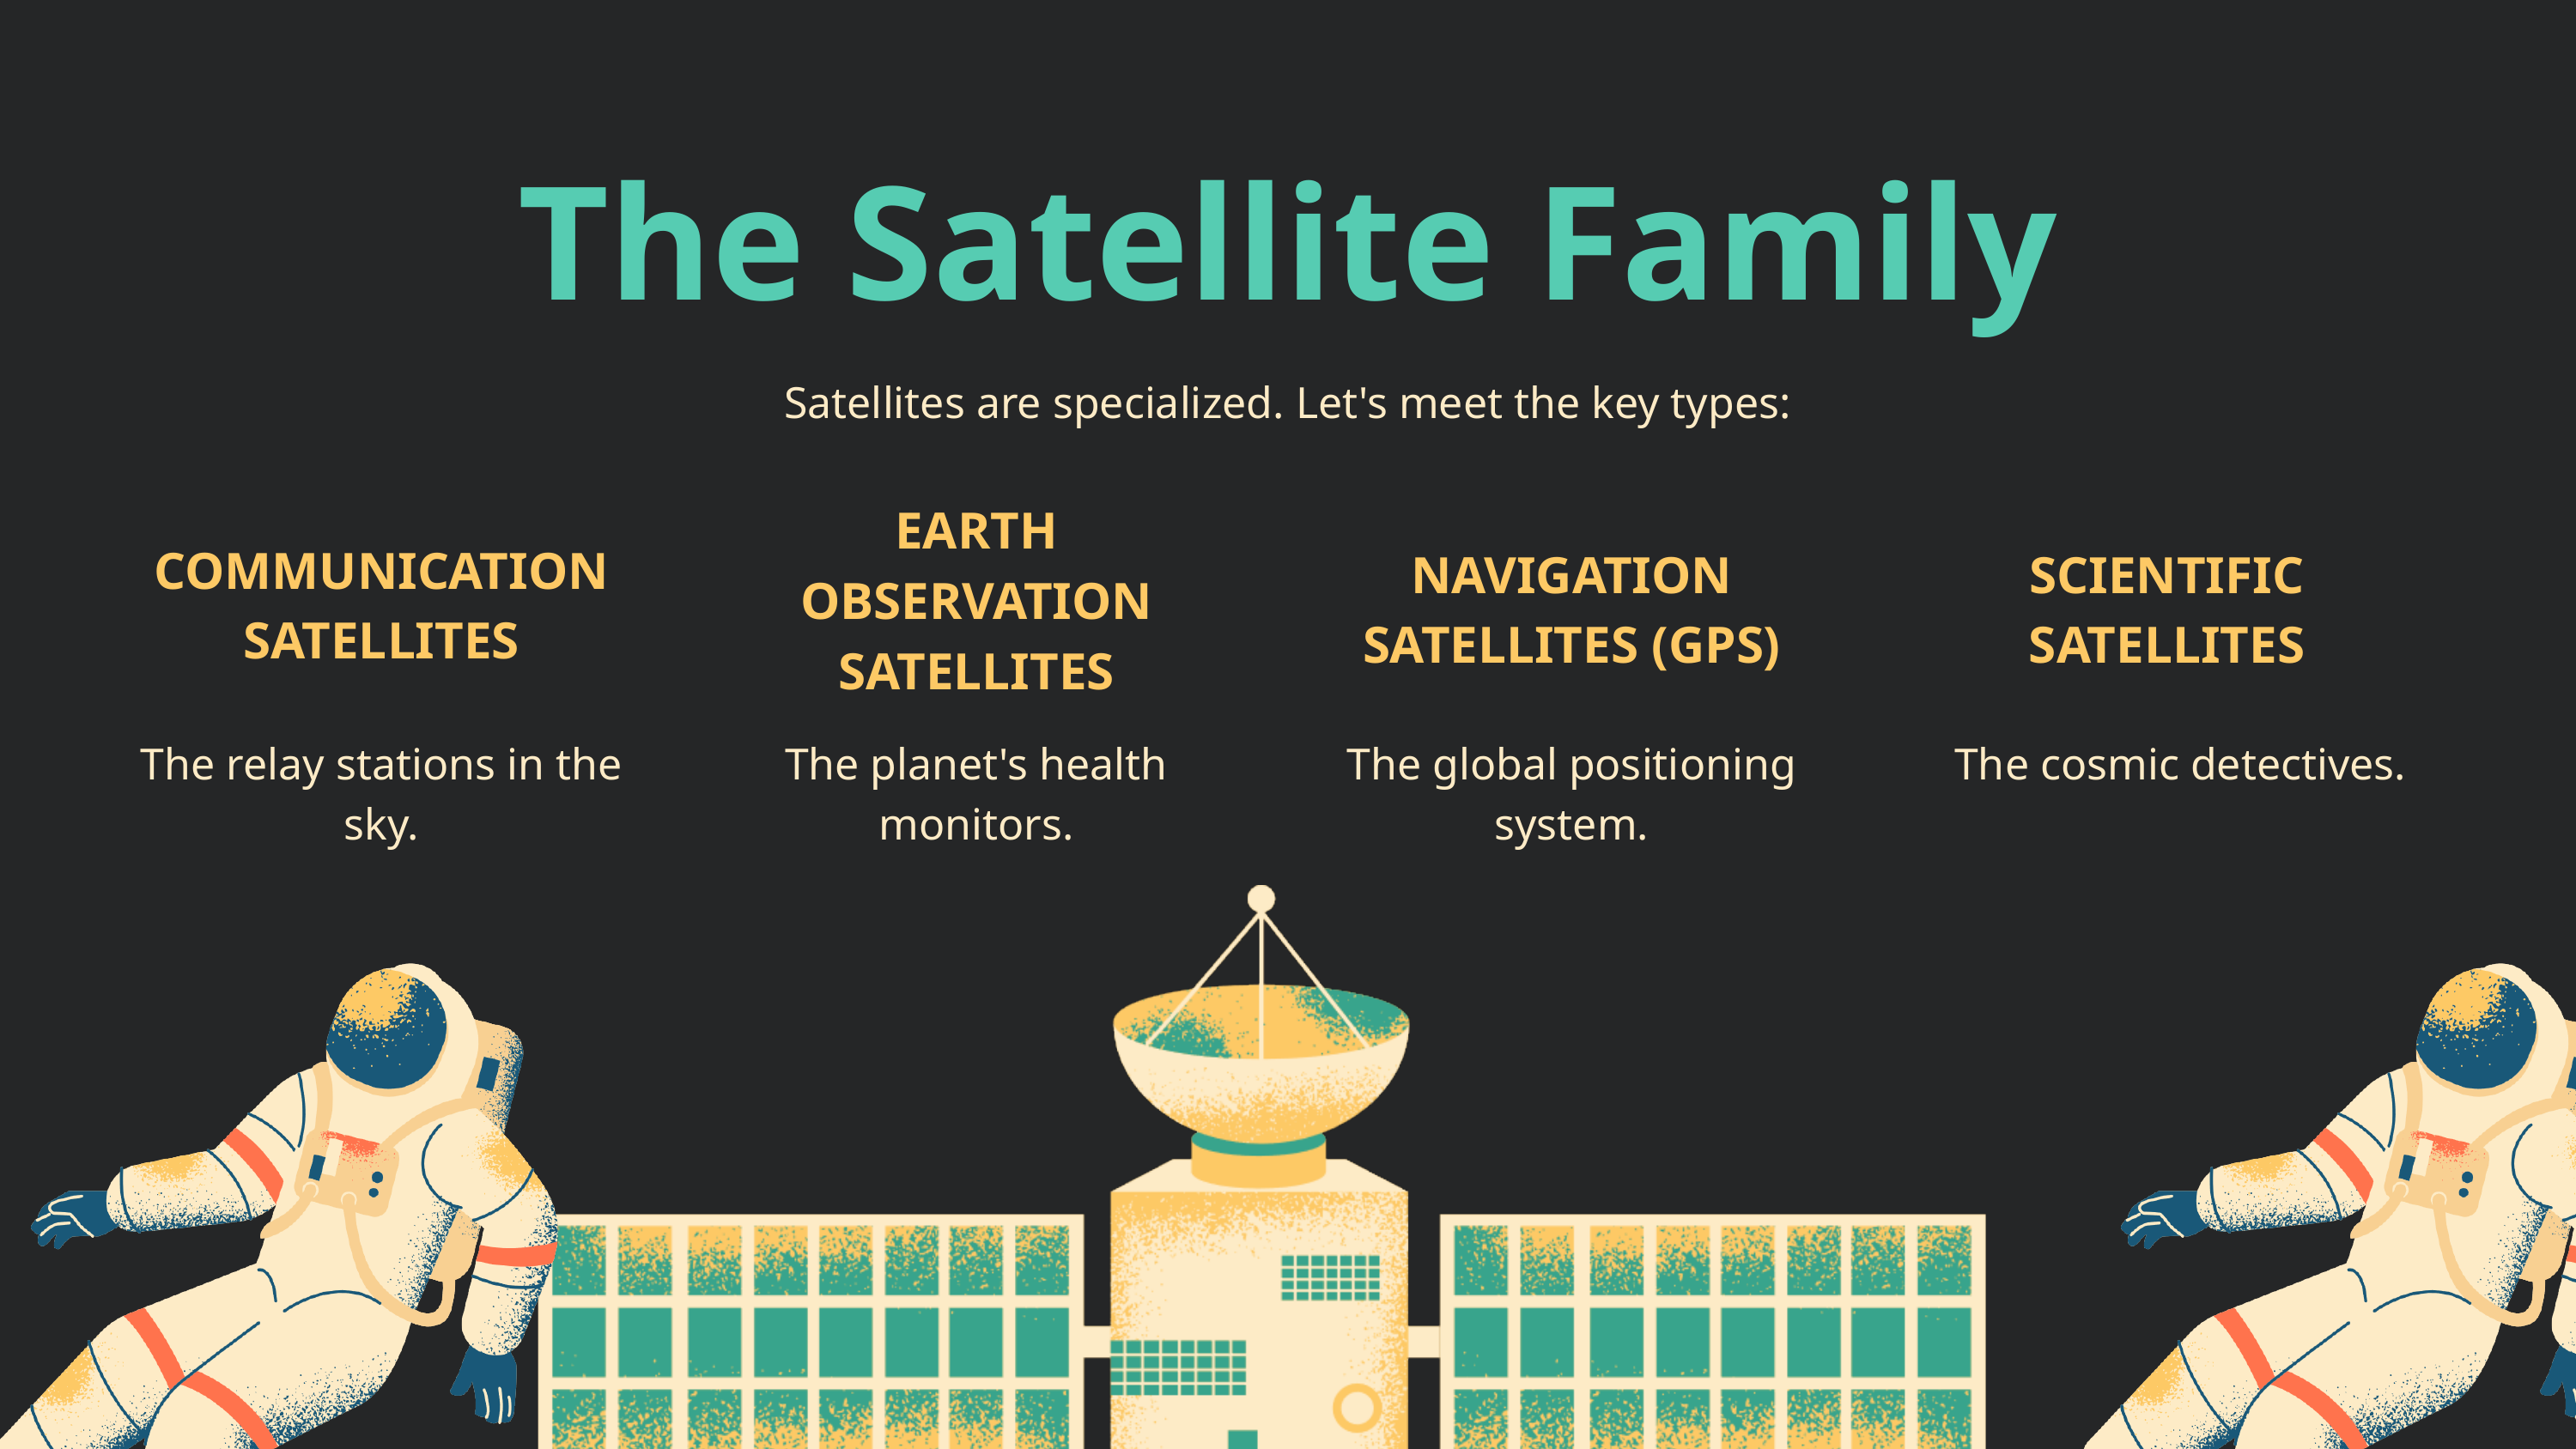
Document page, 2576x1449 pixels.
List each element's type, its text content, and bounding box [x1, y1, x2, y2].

text_box [0, 961, 558, 1449]
text_box COMMUNICATION SATELLITES [132, 529, 630, 670]
text_box The global positioning system. [1288, 728, 1855, 849]
text_box [537, 885, 1989, 1449]
text_box [1988, 961, 2576, 1449]
text_box The cosmic detectives. [1917, 729, 2443, 790]
text_box The relay stations in the sky. [132, 728, 630, 849]
text_box Satellites are specialized. Let's meet the key types: [471, 367, 2105, 427]
text_box The planet's health monitors. [727, 728, 1225, 849]
text_box EARTH OBSERVATION SATELLITES [727, 489, 1225, 700]
text_box SCIENTIFIC SATELLITES [1917, 533, 2415, 674]
text_box NAVIGATION SATELLITES (GPS) [1322, 533, 1820, 674]
text_box The Satellite Family [144, 147, 2432, 332]
